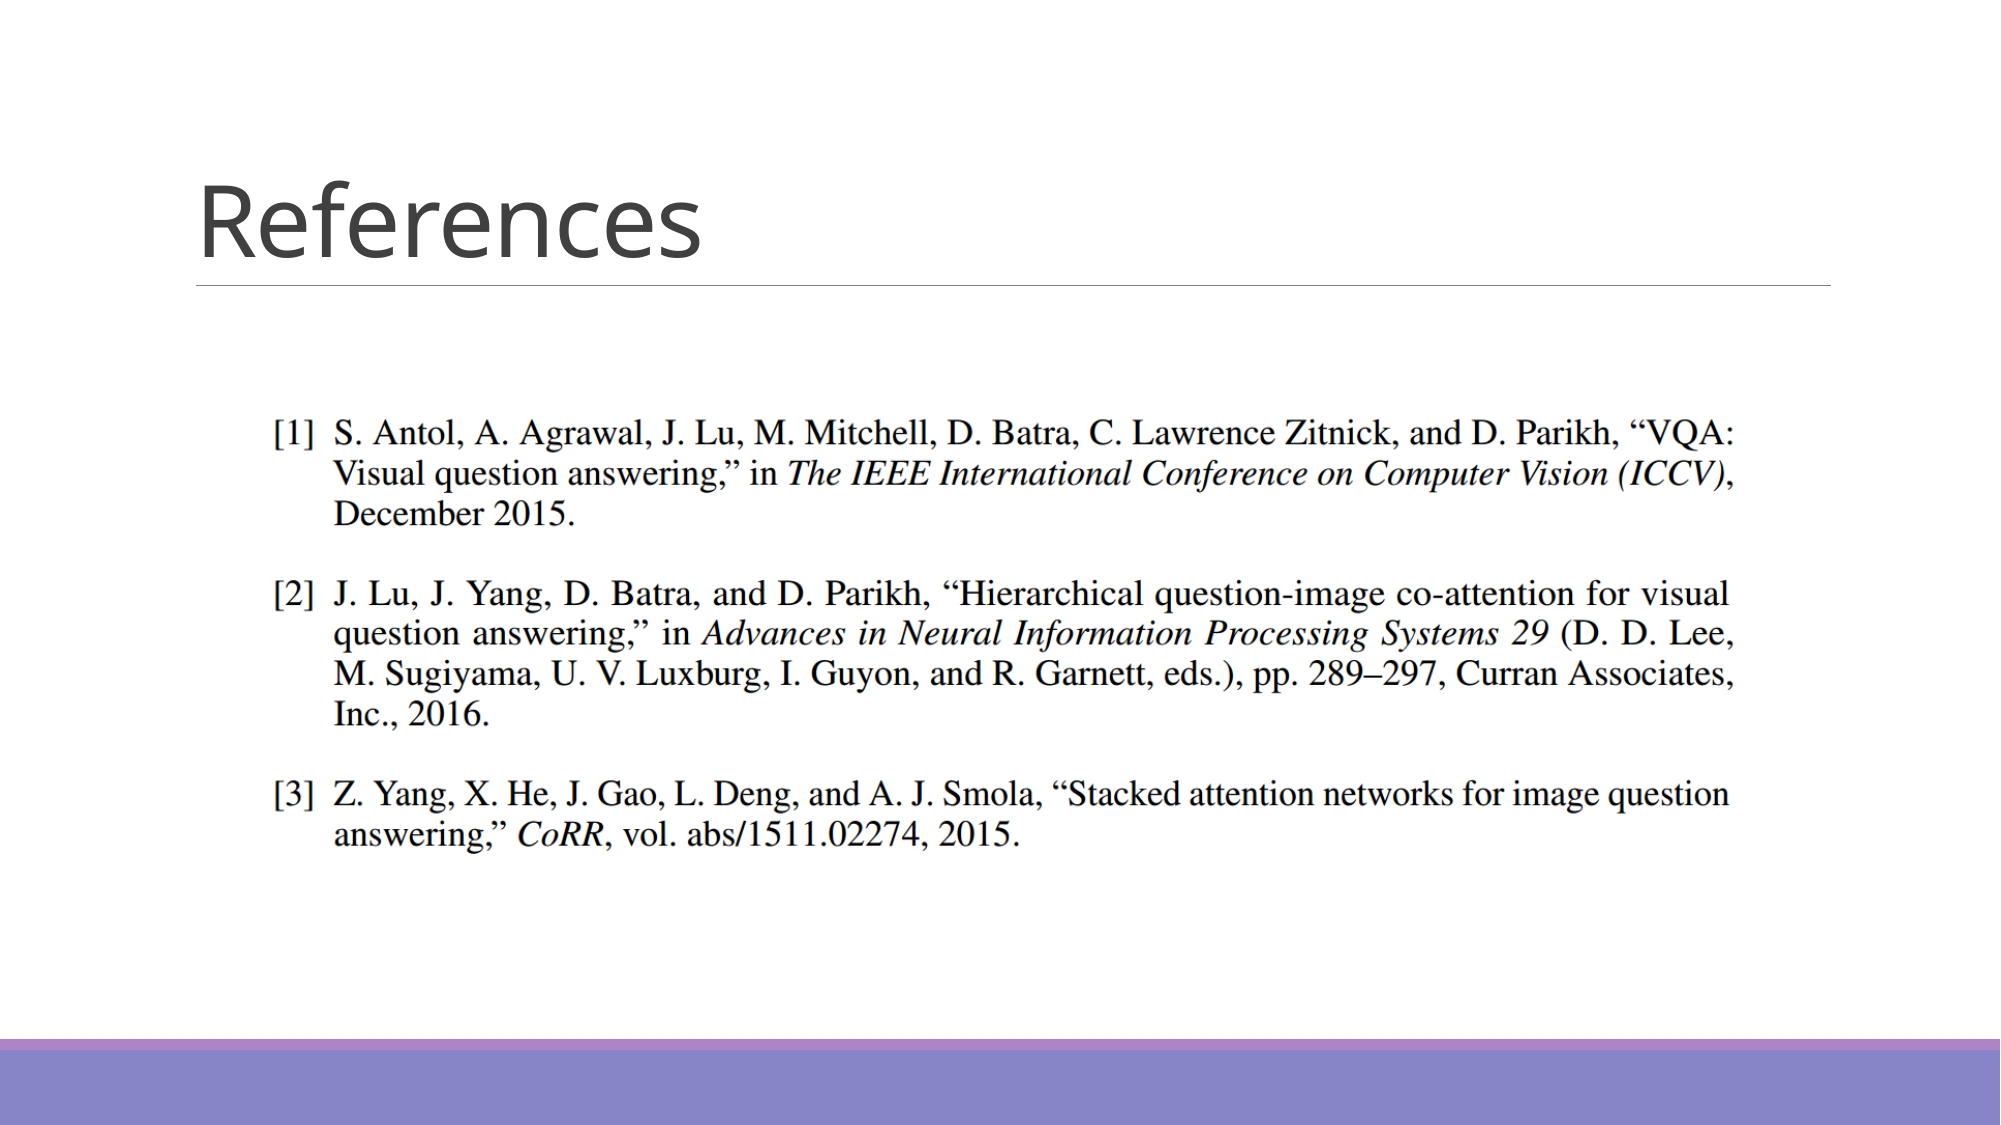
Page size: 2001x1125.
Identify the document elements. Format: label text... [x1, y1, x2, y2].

title References [180, 47, 1830, 285]
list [261, 408, 1748, 854]
